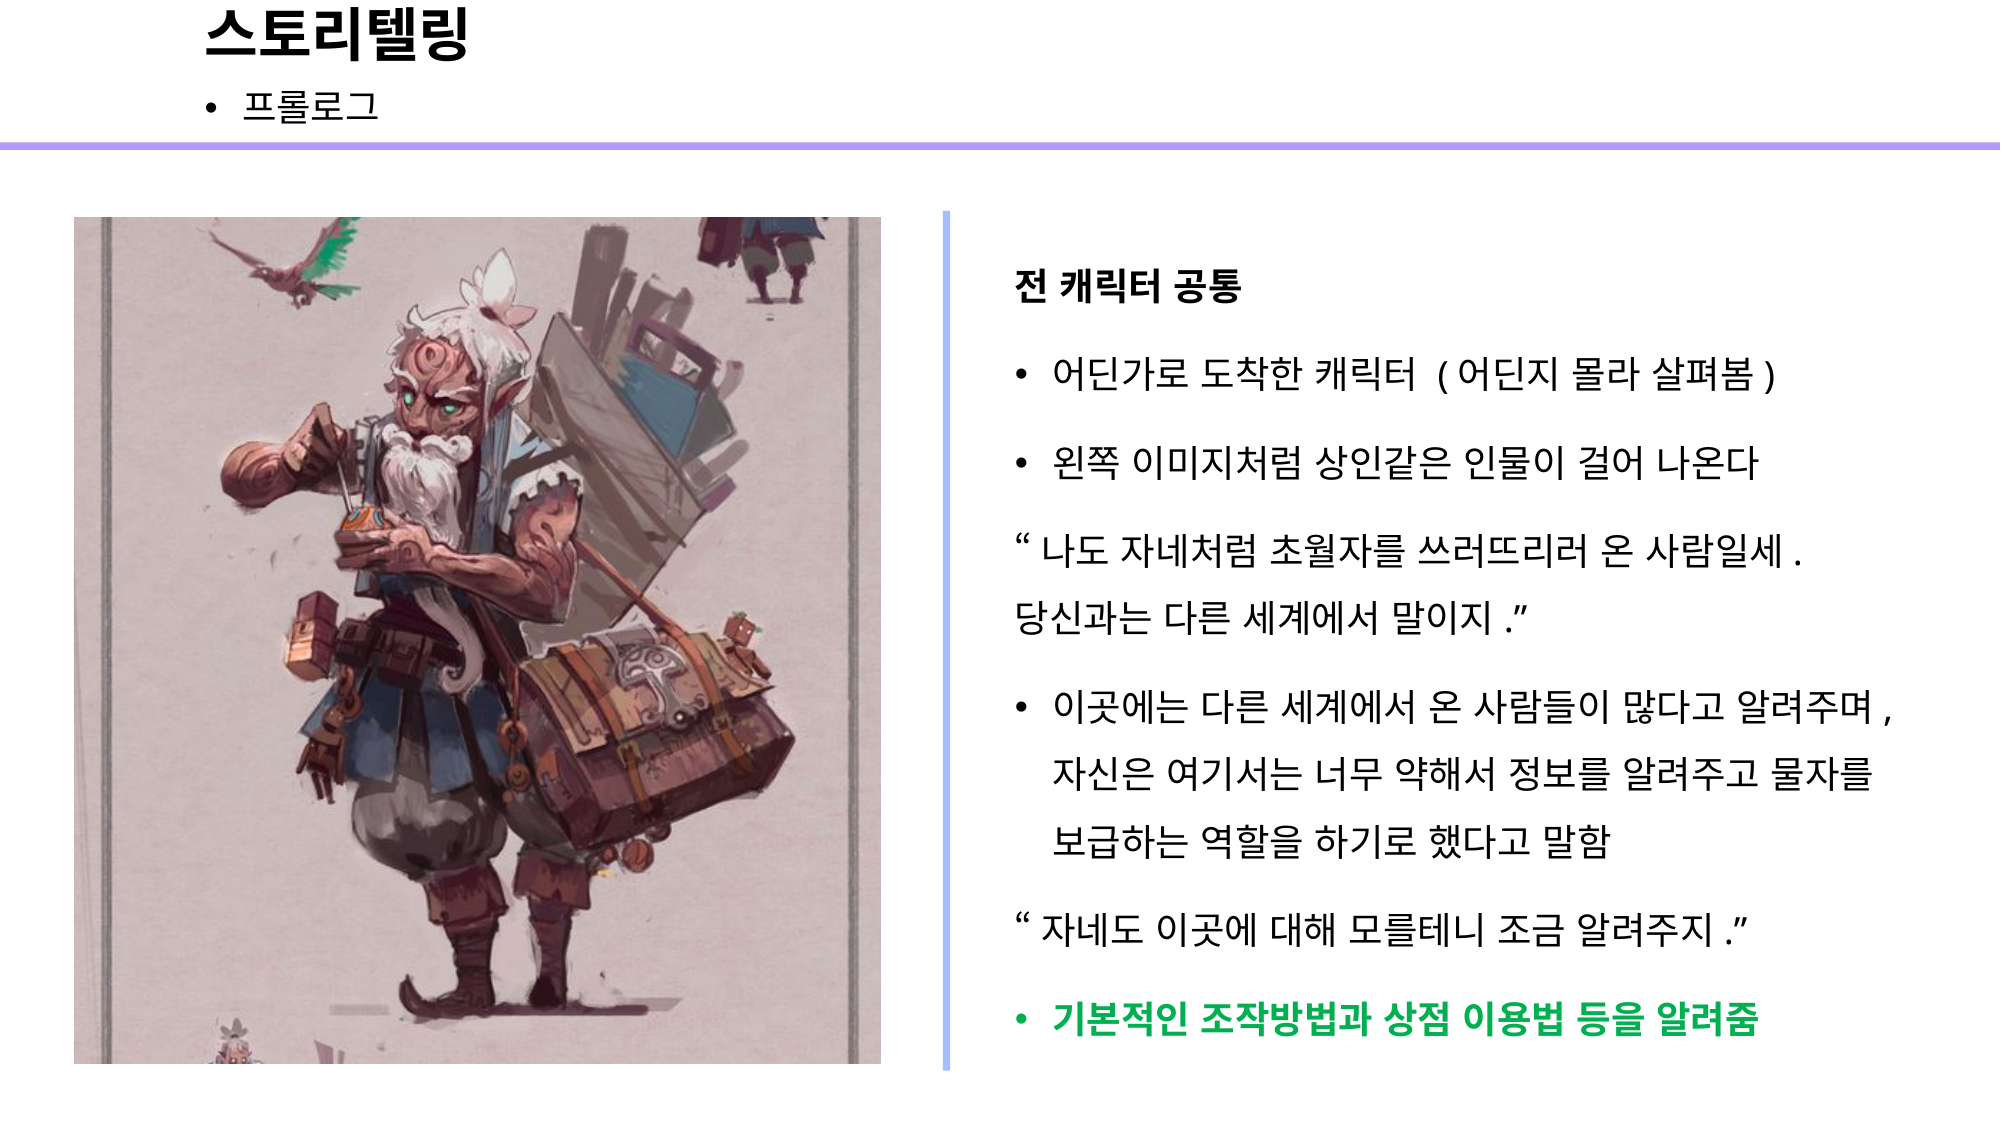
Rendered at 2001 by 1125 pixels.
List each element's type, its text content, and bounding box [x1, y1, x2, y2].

list 프롤로그 [189, 82, 1863, 138]
list 전 캐릭터 공통 어딘가로 도착한 캐릭터 (어딘지 몰라 살펴봄) 왼쪽 이미지처럼 상인같은 인물이 걸어 나온다 “나도 자네처럼 초월자를 쓰러뜨리러 온 사람일세. 당신과는 다른 세계에서 말이지.” 이곳에는 다른 세계에서 온 사람들이 많다고 알려주며, 자신은 여기서는 너무 약해서 정보를 알려주고 물자를 보급하는 역할을 하기로 했다고 말함 “자네도 이곳에 대해 모를테니 조금 알려주지.” 기본적인 조작방법과 상점 이용법 등을 알려줌 [999, 217, 1927, 1064]
title 스토리텔링 [189, 0, 1863, 76]
picture [73, 217, 881, 1064]
